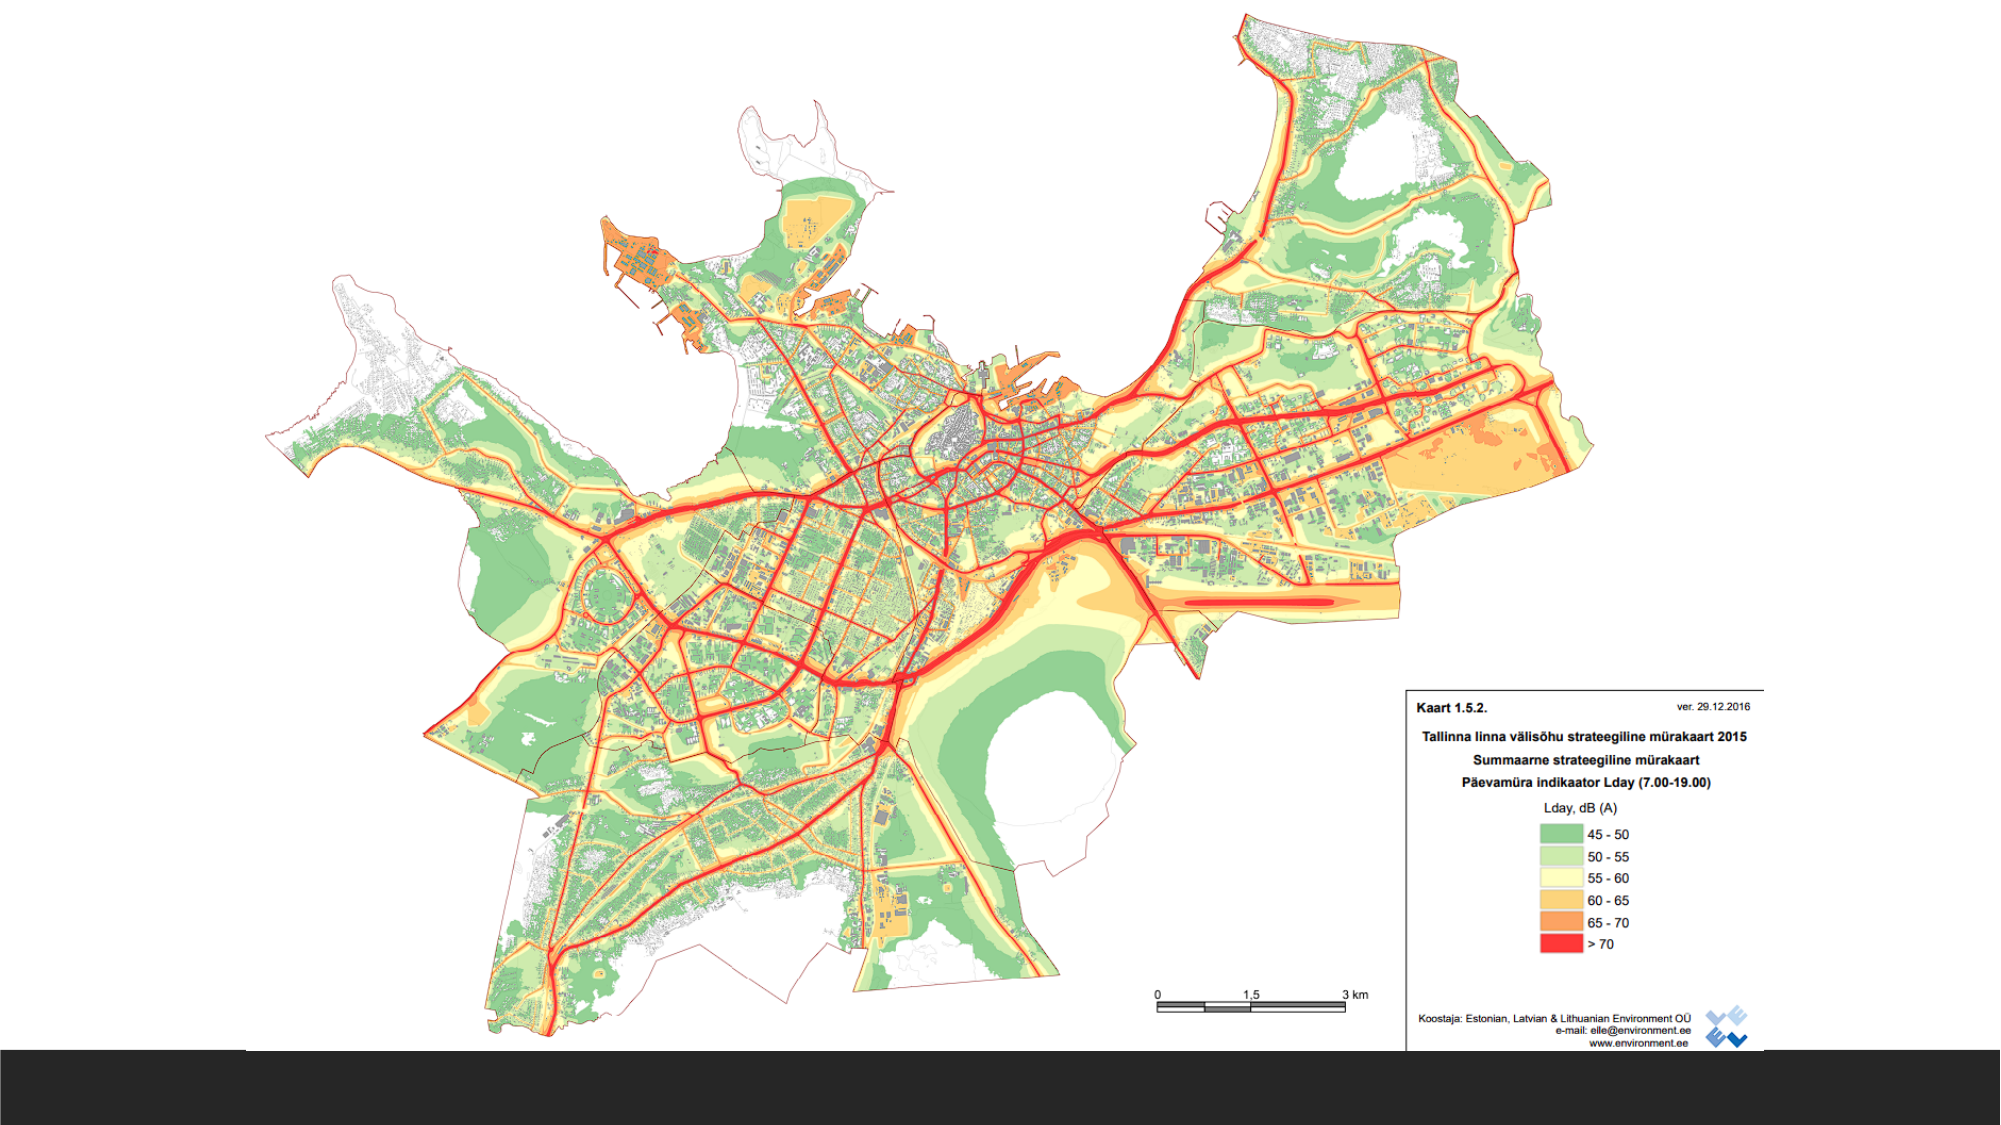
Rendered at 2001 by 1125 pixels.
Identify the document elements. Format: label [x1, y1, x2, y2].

picture [245, 0, 1765, 1052]
